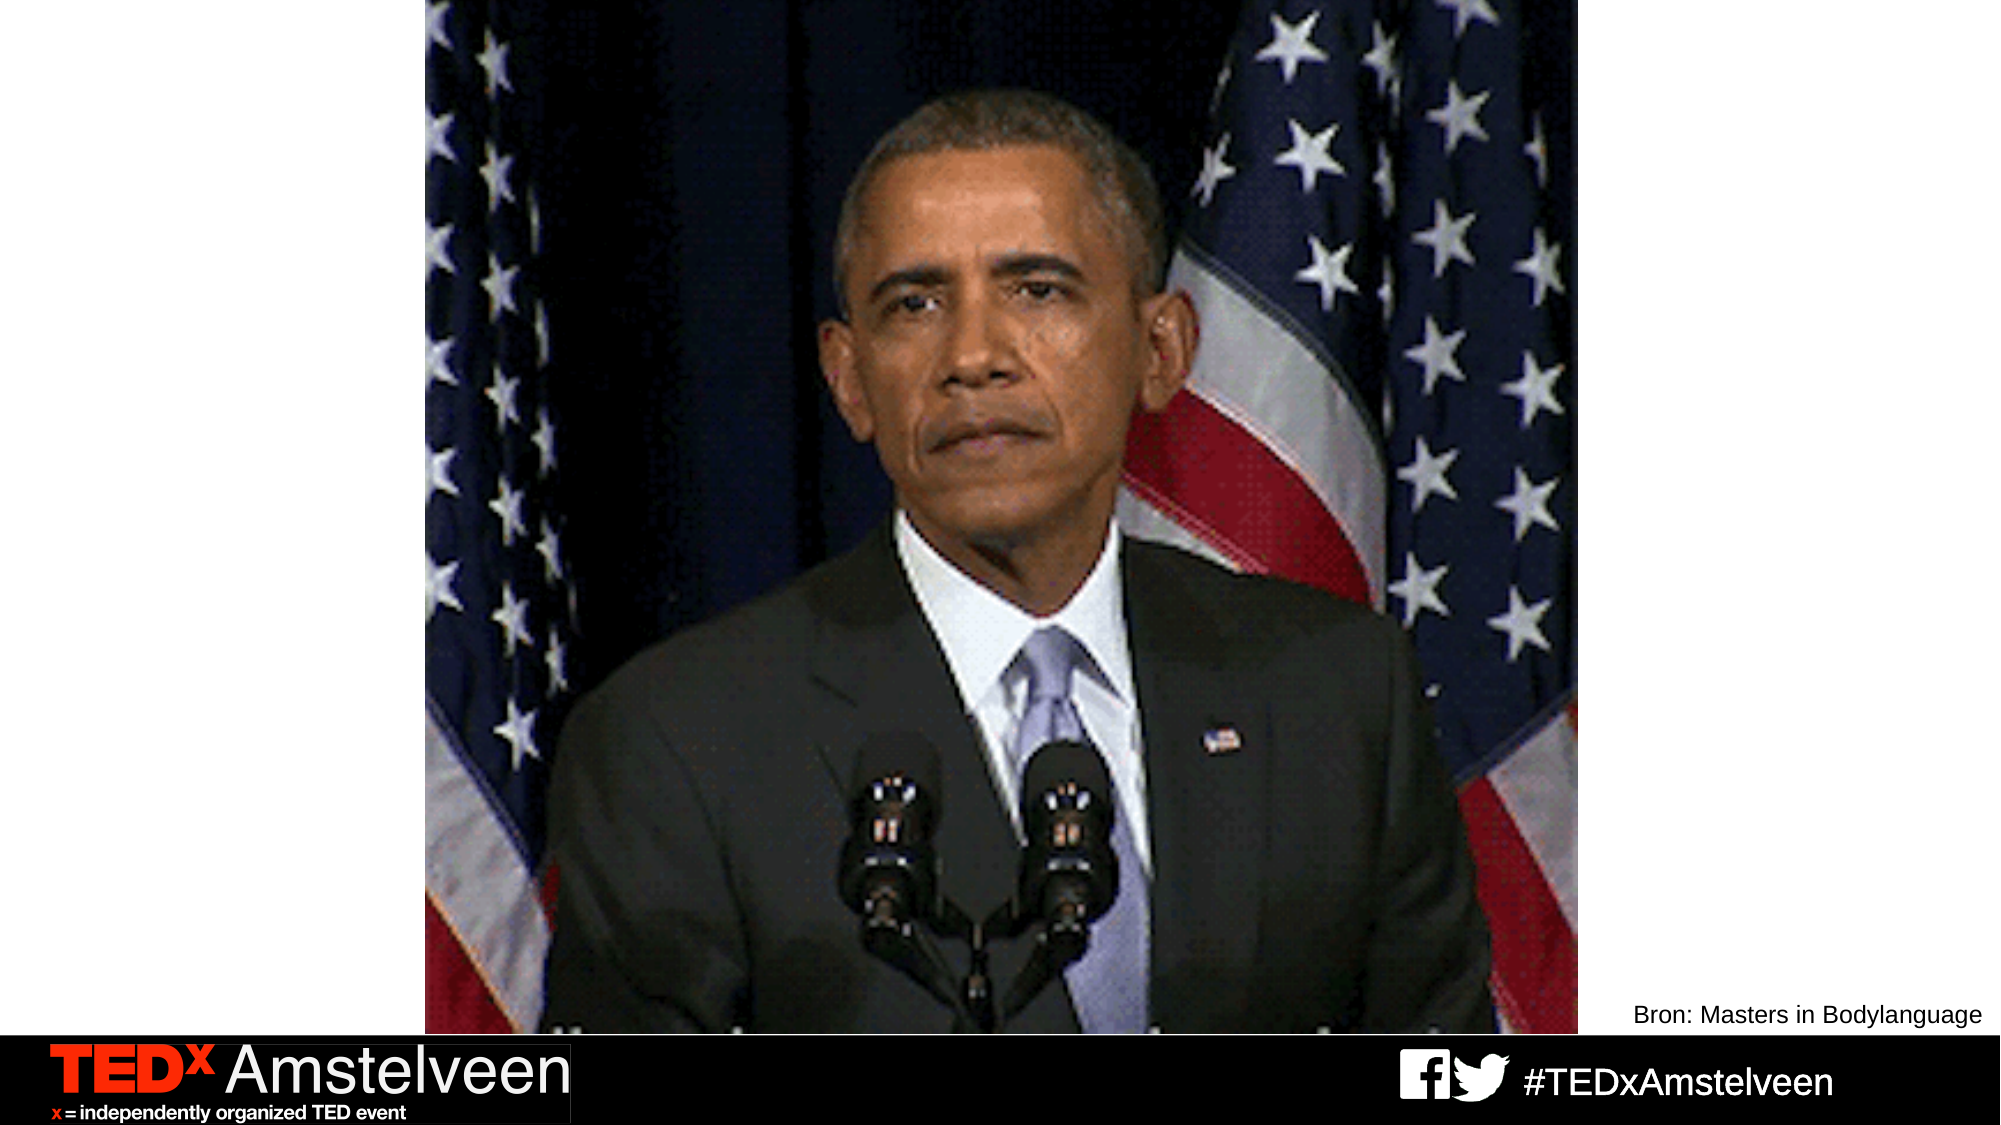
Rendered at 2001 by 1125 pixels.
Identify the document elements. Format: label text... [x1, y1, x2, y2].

text_box Bron: Masters in Bodylanguage [1618, 991, 1999, 1036]
picture [1452, 1051, 1510, 1109]
picture [50, 1035, 573, 1125]
picture [1400, 1049, 1450, 1099]
picture [425, 0, 1578, 1034]
